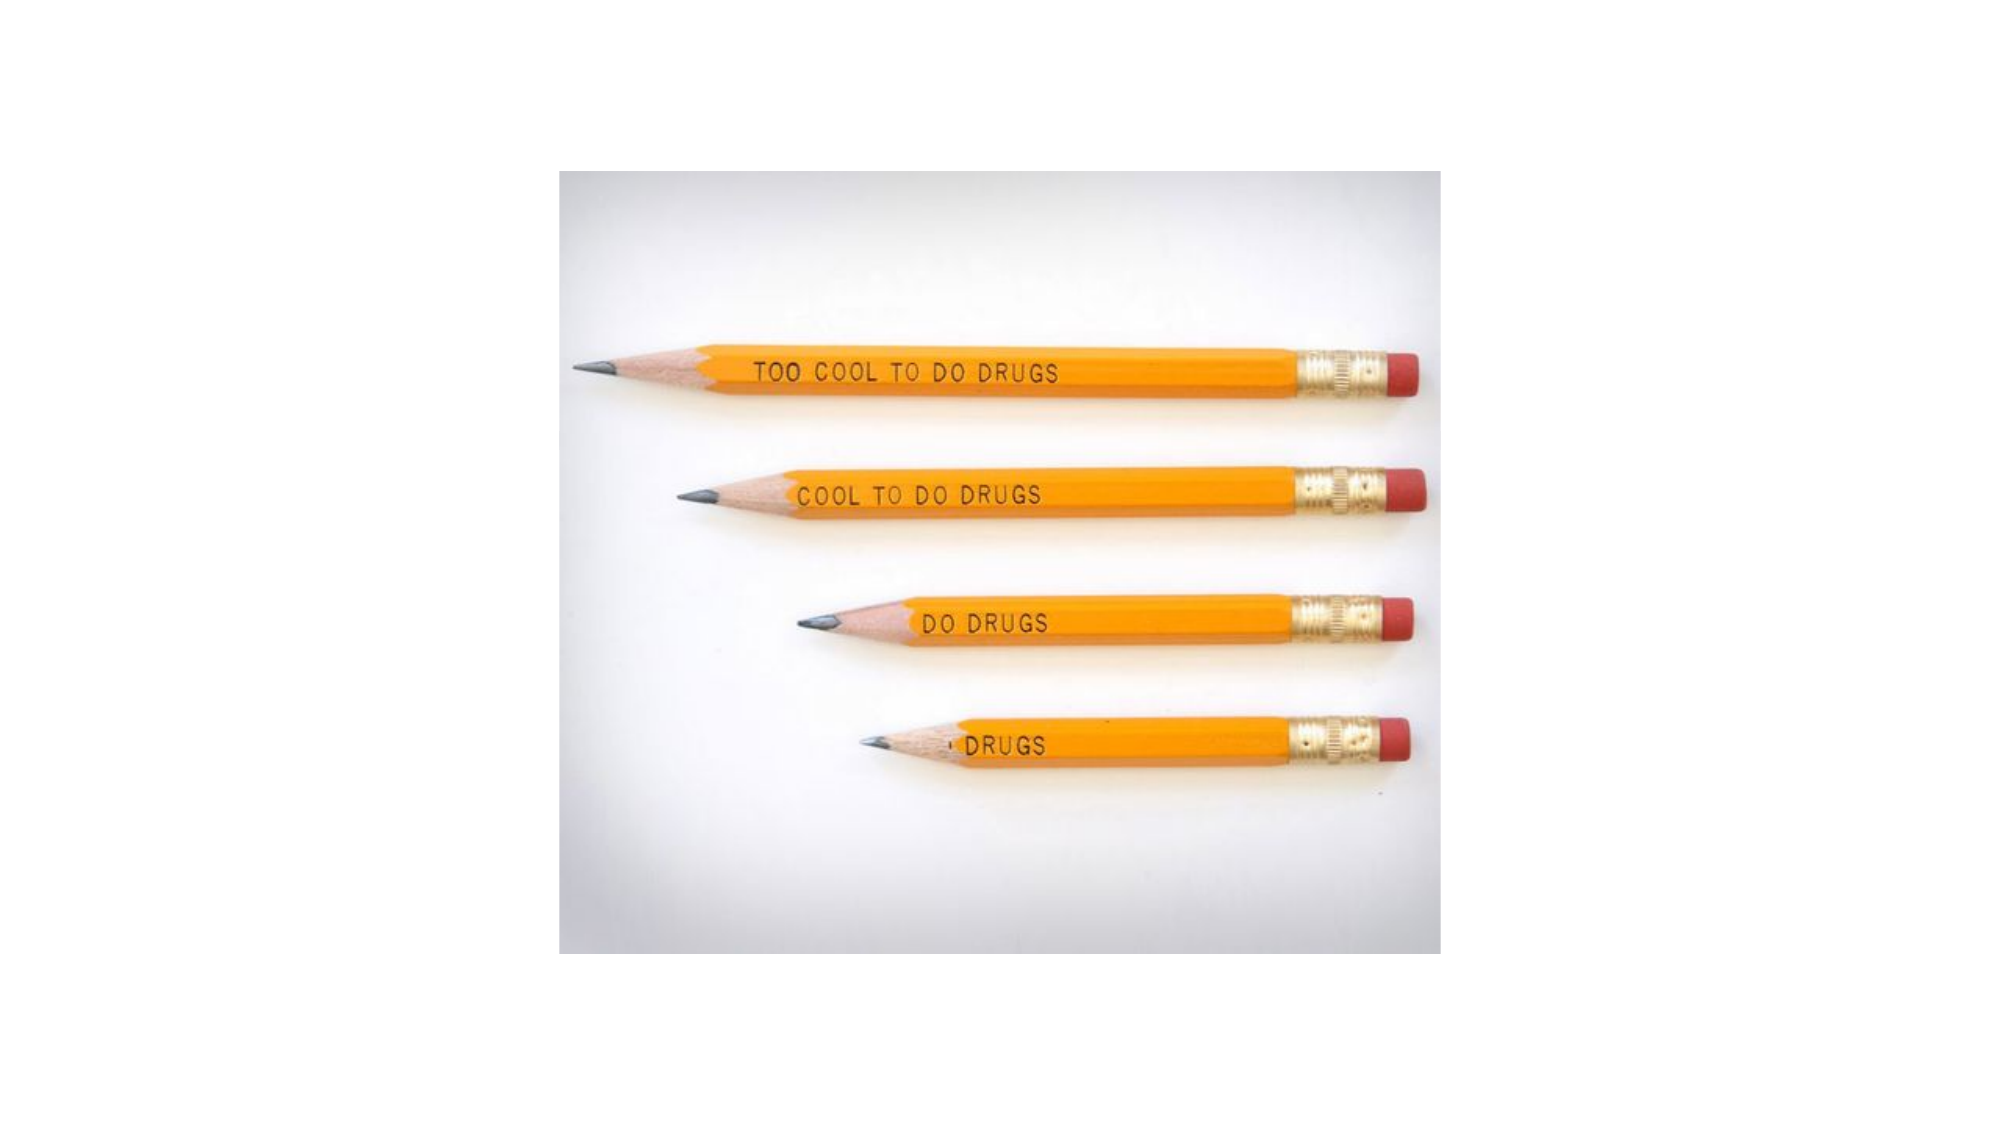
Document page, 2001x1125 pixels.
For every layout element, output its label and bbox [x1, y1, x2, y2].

picture [559, 171, 1441, 954]
